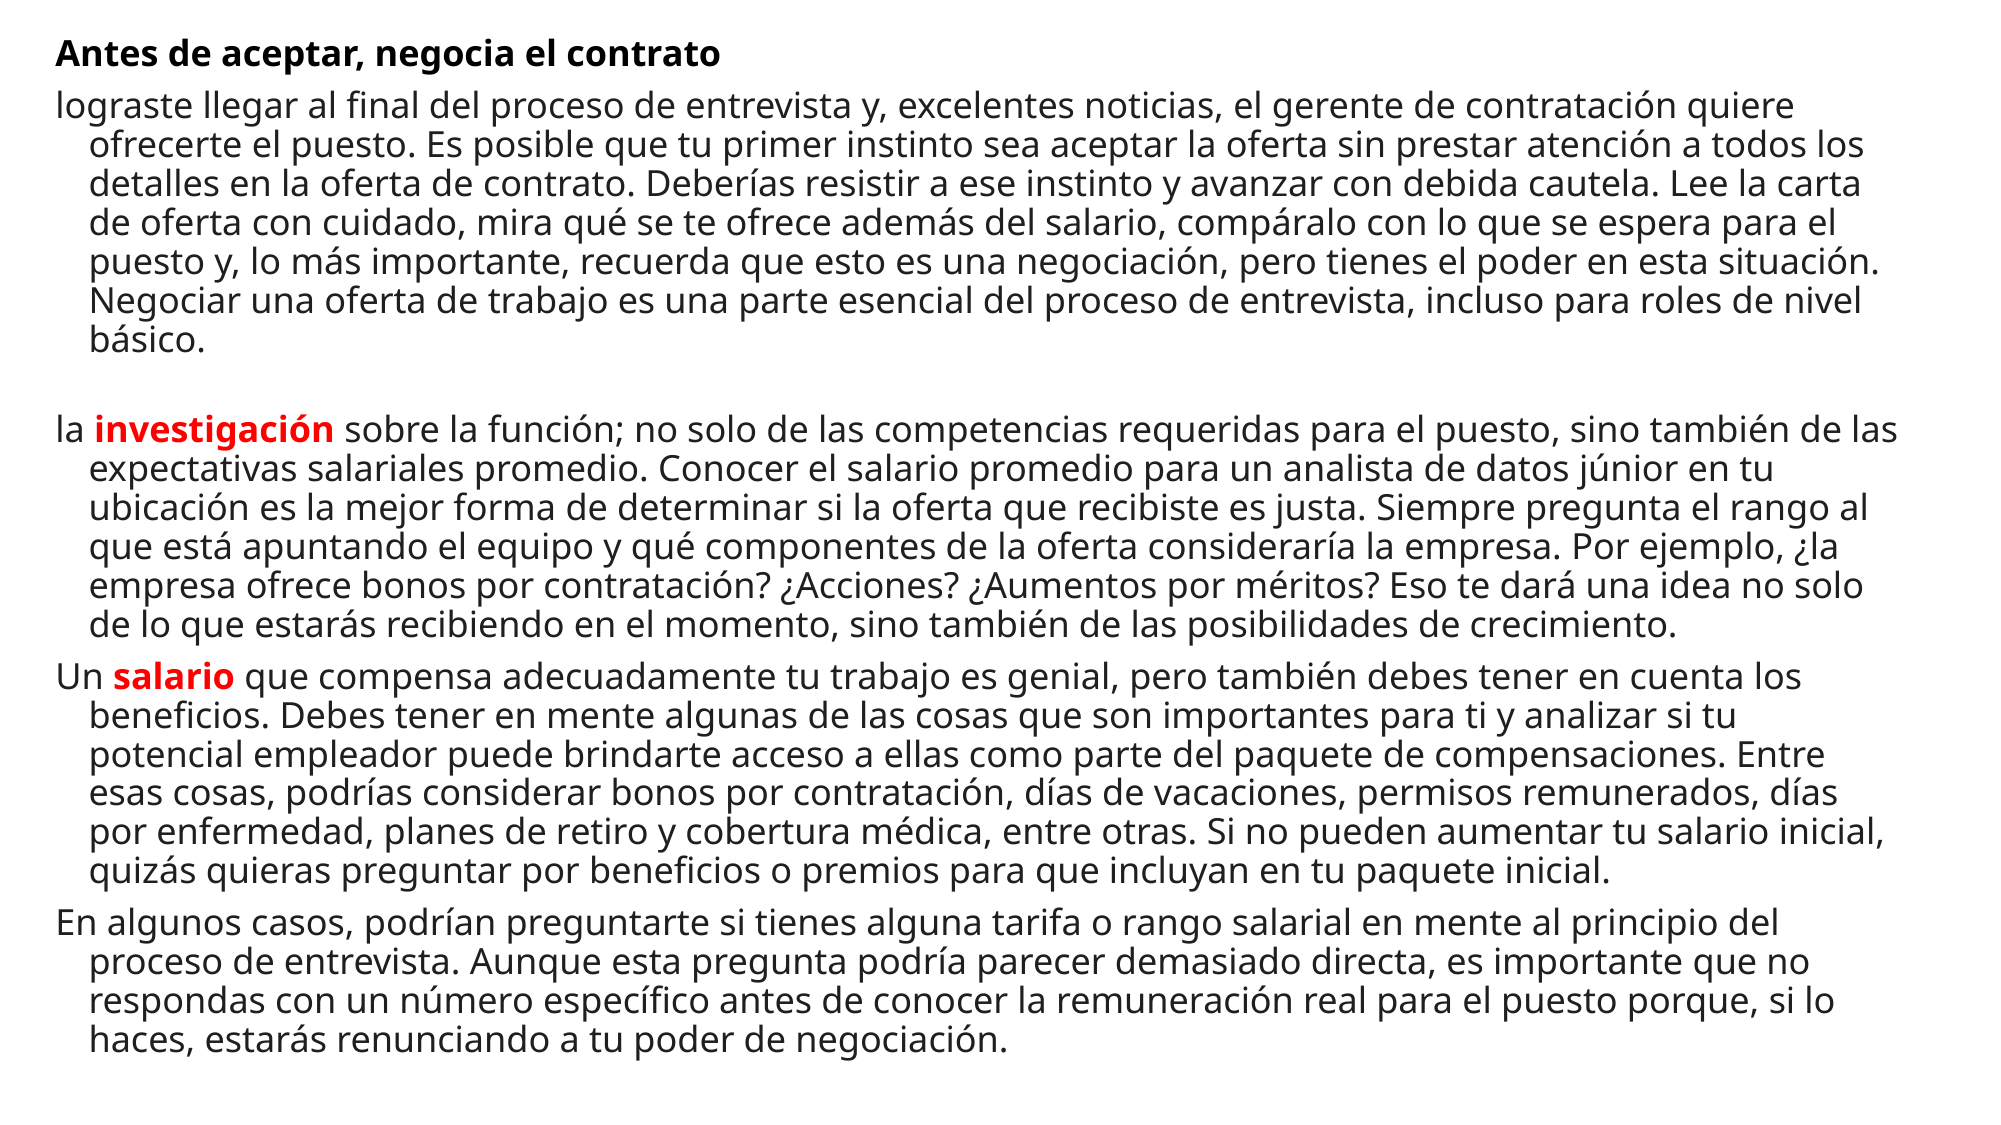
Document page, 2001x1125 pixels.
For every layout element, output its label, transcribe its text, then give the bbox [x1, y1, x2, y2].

list Antes de aceptar, negocia el contrato lograste llegar al final del proceso de entrevista y, excelentes noticias, el gerente de contratación quiere ofrecerte el puesto. Es posible que tu primer instinto sea aceptar la oferta sin prestar atención a todos los detalles en la oferta de contrato. Deberías resistir a ese instinto y avanzar con debida cautela. Lee la carta de oferta con cuidado, mira qué se te ofrece además del salario, compáralo con lo que se espera para el puesto y, lo más importante, recuerda que esto es una negociación, pero tienes el poder en esta situación. Negociar una oferta de trabajo es una parte esencial del proceso de entrevista, incluso para roles de nivel básico. la investigación sobre la función; no solo de las competencias requeridas para el puesto, sino también de las expectativas salariales promedio. Conocer el salario promedio para un analista de datos júnior en tu ubicación es la mejor forma de determinar si la oferta que recibiste es justa. Siempre pregunta el rango al que está apuntando el equipo y qué componentes de la oferta consideraría la empresa. Por ejemplo, ¿la empresa ofrece bonos por contratación? ¿Acciones? ¿Aumentos por méritos? Eso te dará una idea no solo de lo que estarás recibiendo en el momento, sino también de las posibilidades de crecimiento. Un salario que compensa adecuadamente tu trabajo es genial, pero también debes tener en cuenta los beneficios. Debes tener en mente algunas de las cosas que son importantes para ti y analizar si tu potencial empleador puede brindarte acceso a ellas como parte del paquete de compensaciones. Entre esas cosas, podrías considerar bonos por contratación, días de vacaciones, permisos remunerados, días por enfermedad, planes de retiro y cobertura médica, entre otras. Si no pueden aumentar tu salario inicial, quizás quieras preguntar por beneficios o premios para que incluyan en tu paquete inicial. En algunos casos, podrían preguntarte si tienes alguna tarifa o rango salarial en mente al principio del proceso de entrevista. Aunque esta pregunta podría parecer demasiado directa, es importante que no respondas con un número específico antes de conocer la remuneración real para el puesto porque, si lo haces, estarás renunciando a tu poder de negociación. [40, 28, 1920, 1077]
